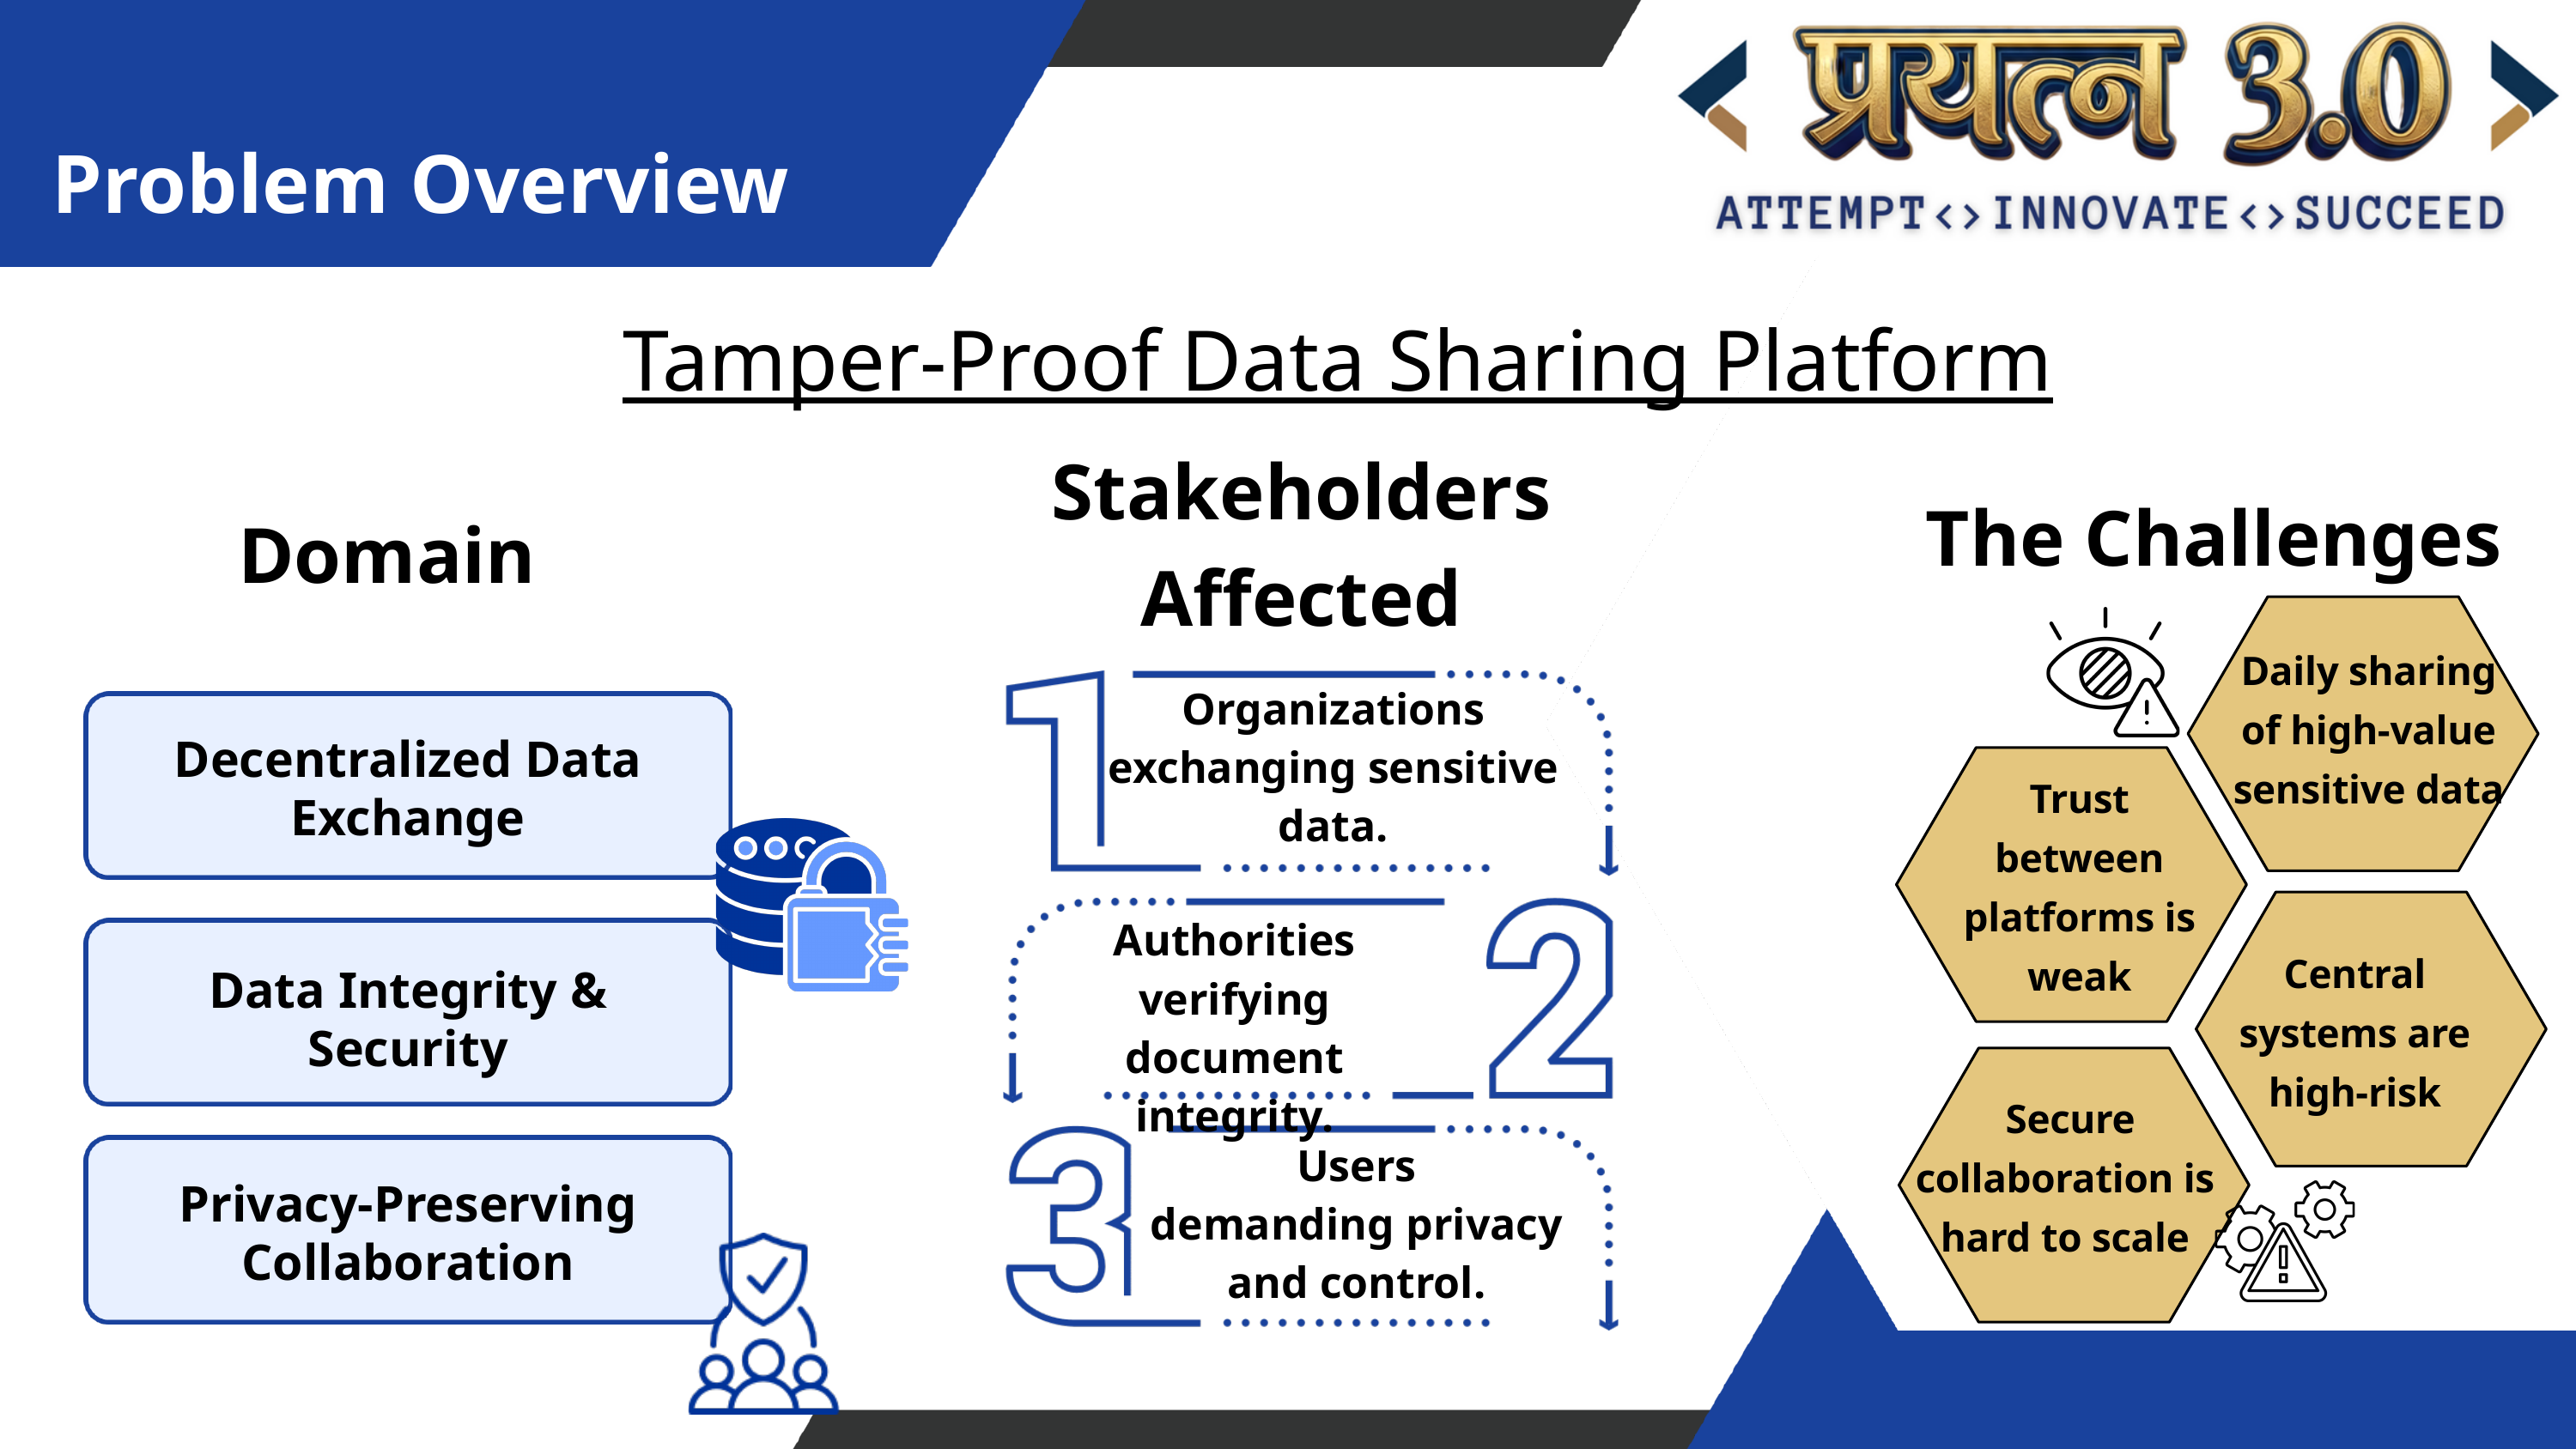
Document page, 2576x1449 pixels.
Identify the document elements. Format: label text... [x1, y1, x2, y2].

text_box [1545, 67, 2576, 1331]
text_box [1131, 0, 1649, 67]
text_box Organizations exchanging sensitive data. [1076, 675, 1591, 851]
text_box [715, 818, 908, 991]
text_box [83, 691, 733, 728]
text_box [1896, 747, 2247, 1022]
text_box [83, 1290, 688, 1325]
text_box Problem Overview [52, 116, 950, 230]
text_box [1649, 0, 2576, 255]
text_box [615, 1372, 1675, 1449]
text_box [83, 918, 733, 1106]
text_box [2187, 596, 2539, 871]
text_box Tamper-Proof Data Sharing Platform [501, 290, 2176, 408]
text_box [1675, 1331, 2576, 1449]
text_box Users demanding privacy and control. [1147, 1131, 1566, 1307]
text_box [2254, 1180, 2355, 1302]
text_box Stakeholders Affected [928, 428, 1674, 642]
text_box Authorities verifying document integrity. [1027, 906, 1443, 1141]
text_box [83, 846, 715, 880]
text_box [2196, 891, 2547, 1167]
text_box Decentralized Data Exchange [76, 728, 740, 846]
text_box Domain [238, 491, 616, 599]
text_box Data Integrity & Security [124, 959, 692, 1076]
text_box [1003, 670, 1619, 1331]
text_box [0, 0, 1131, 267]
text_box [2046, 607, 2180, 737]
text_box The Challenges [1840, 474, 2576, 581]
text_box [688, 1233, 840, 1415]
text_box [83, 1135, 733, 1173]
text_box Privacy-Preserving Collaboration [76, 1173, 740, 1290]
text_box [1899, 1047, 2250, 1323]
